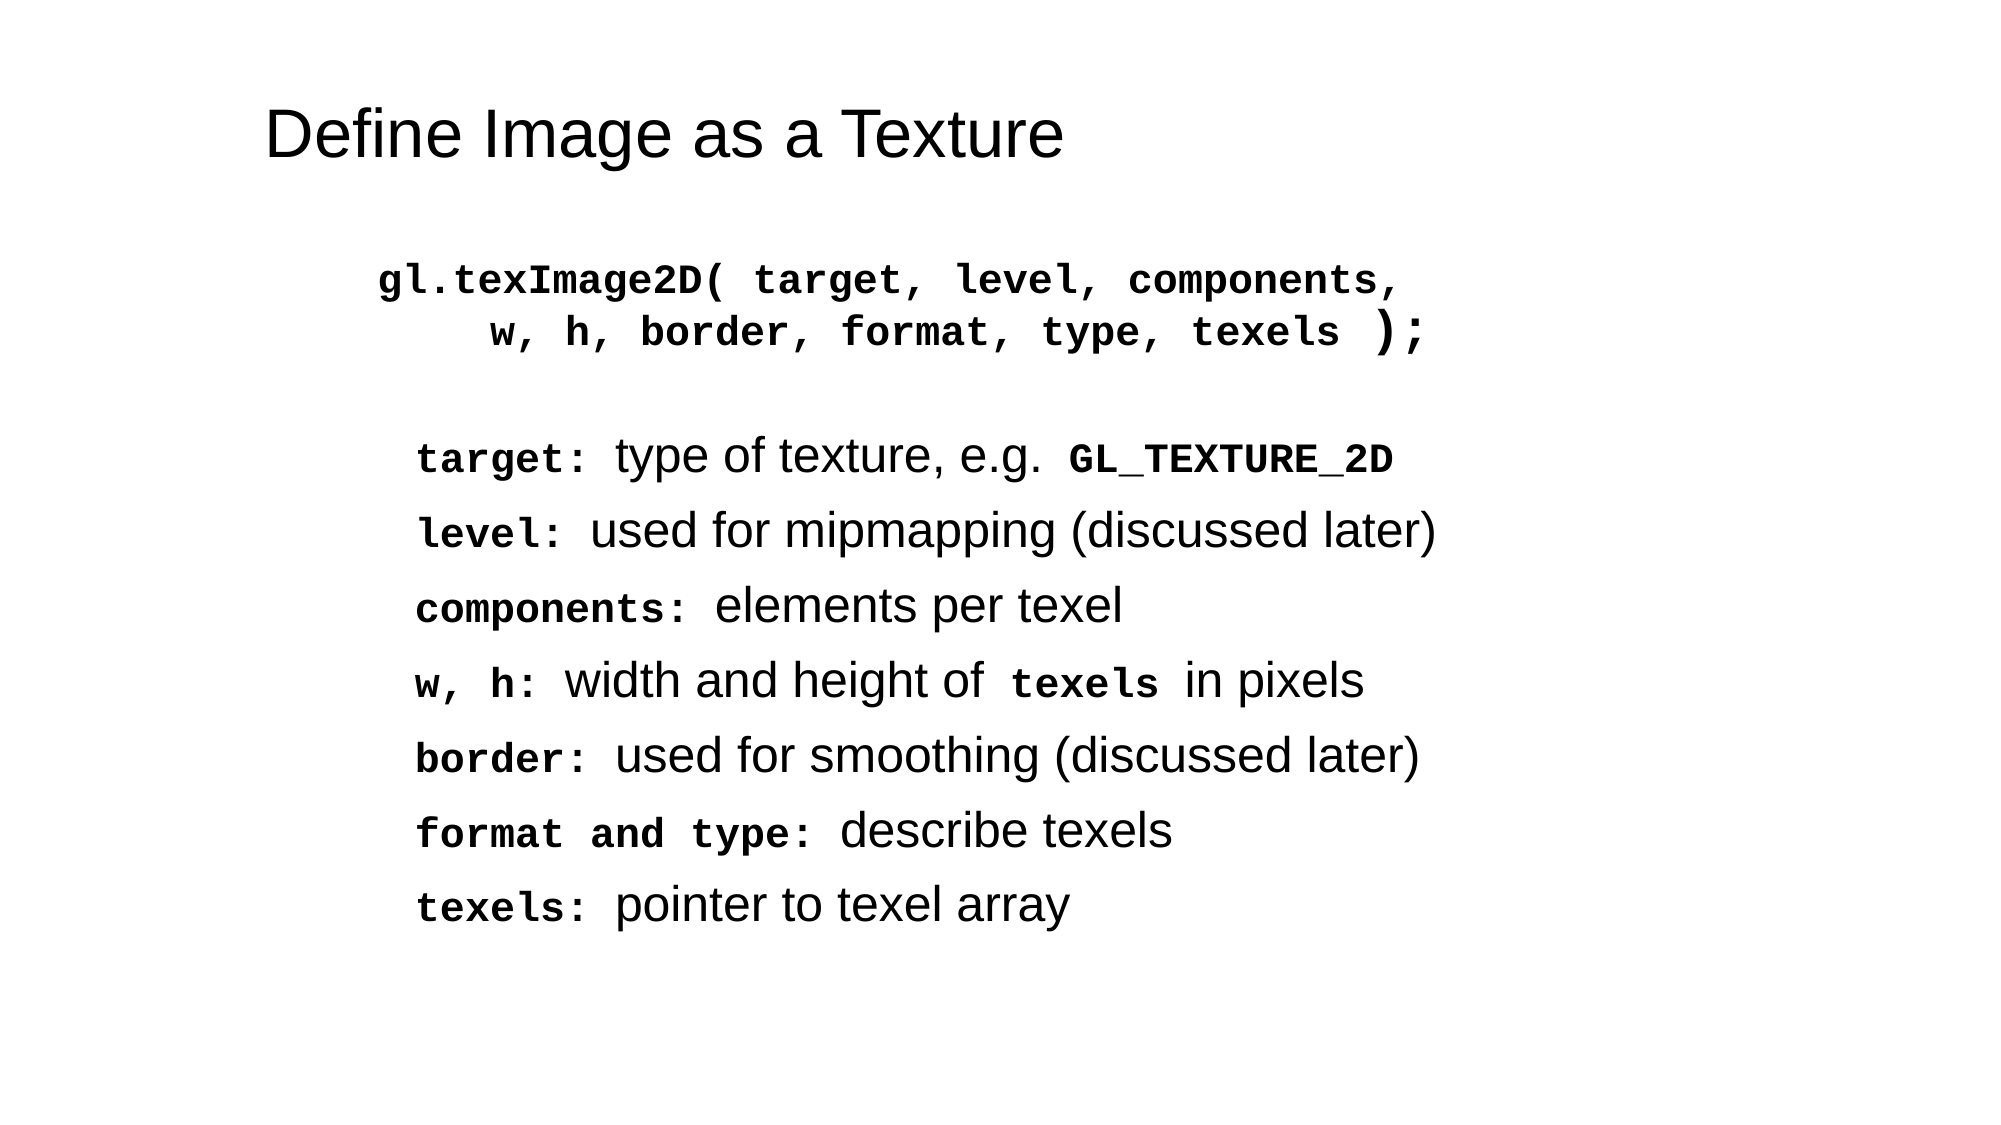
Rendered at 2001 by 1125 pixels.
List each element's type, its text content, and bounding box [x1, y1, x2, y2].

title Define Image as a Texture [249, 60, 1713, 211]
list gl.texImage2D( target, level, components, w, h, border, format, type, texels ); target: type of texture, e.g. GL_TEXTURE_2D level: used for mipmapping (discussed later) components: elements per texel w, h: width and height of texels in pixels border: used for smoothing (discussed later) format and type: describe texels texels: pointer to texel array [362, 249, 1638, 1038]
